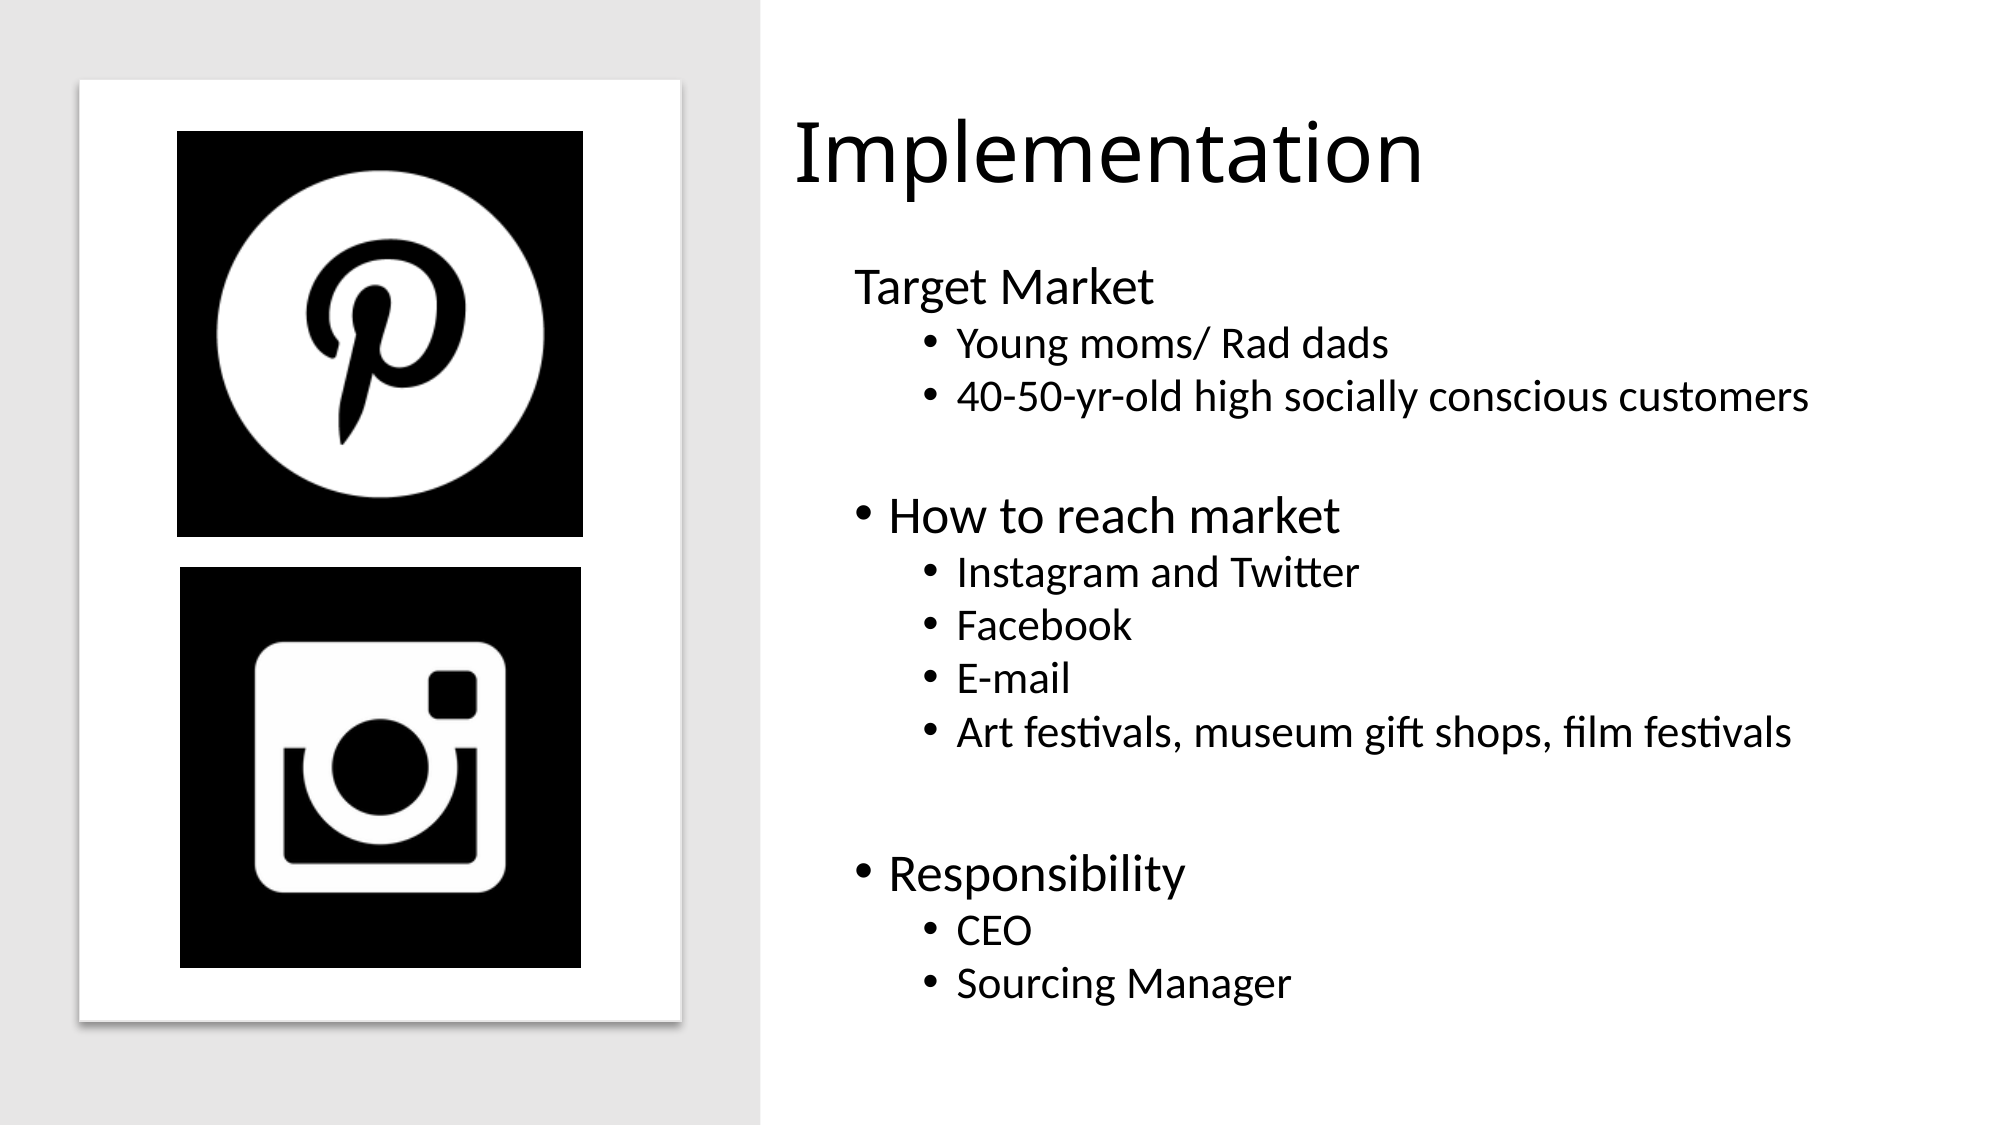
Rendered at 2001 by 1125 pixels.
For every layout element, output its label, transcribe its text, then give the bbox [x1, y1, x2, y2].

picture [180, 567, 581, 968]
title Implementation [779, 17, 1833, 293]
text_box [78, 78, 682, 1022]
text_box [0, 0, 761, 1125]
list Target Market Young moms/ Rad dads 40-50-yr-old high socially conscious customers How to reach market Instagram and Twitter Facebook E-mail Art festivals, museum gift shops, film festivals Responsibility CEO Sourcing Manager [839, 256, 1939, 1021]
picture [177, 131, 583, 538]
